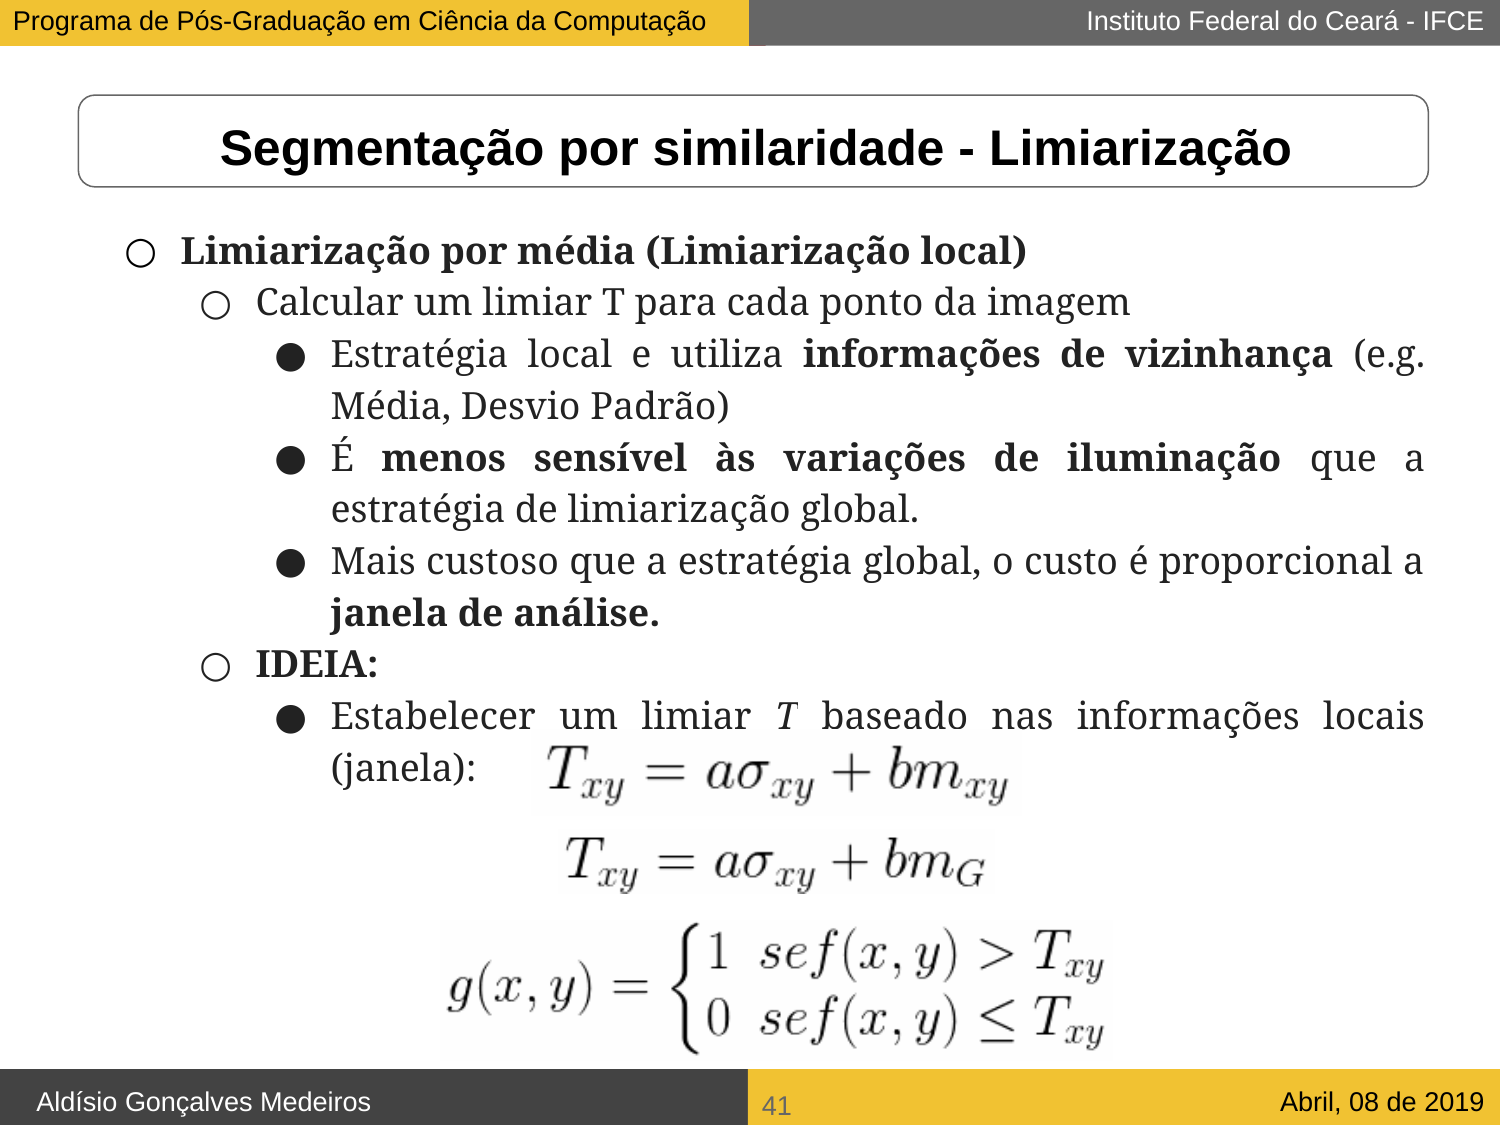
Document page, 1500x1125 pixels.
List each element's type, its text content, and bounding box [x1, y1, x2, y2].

picture [558, 829, 996, 895]
title Segmentação por similaridade - Limiarização [88, 99, 1424, 192]
list Limiarização por média (Limiarização local) Calcular um limiar T para cada ponto da imagem Estratégia local e utiliza informações de vizinhança (e.g. Média, Desvio Padrão) É menos sensível às variações de iluminação que a estratégia de limiarização global. Mais custoso que a estratégia global, o custo é proporcional a janela de análise. IDEIA: Estabelecer um limiar T baseado nas informações locais (janela): [90, 204, 1441, 820]
slide_number ‹#› [731, 1069, 822, 1125]
picture [531, 729, 1022, 816]
picture [440, 920, 1114, 1061]
